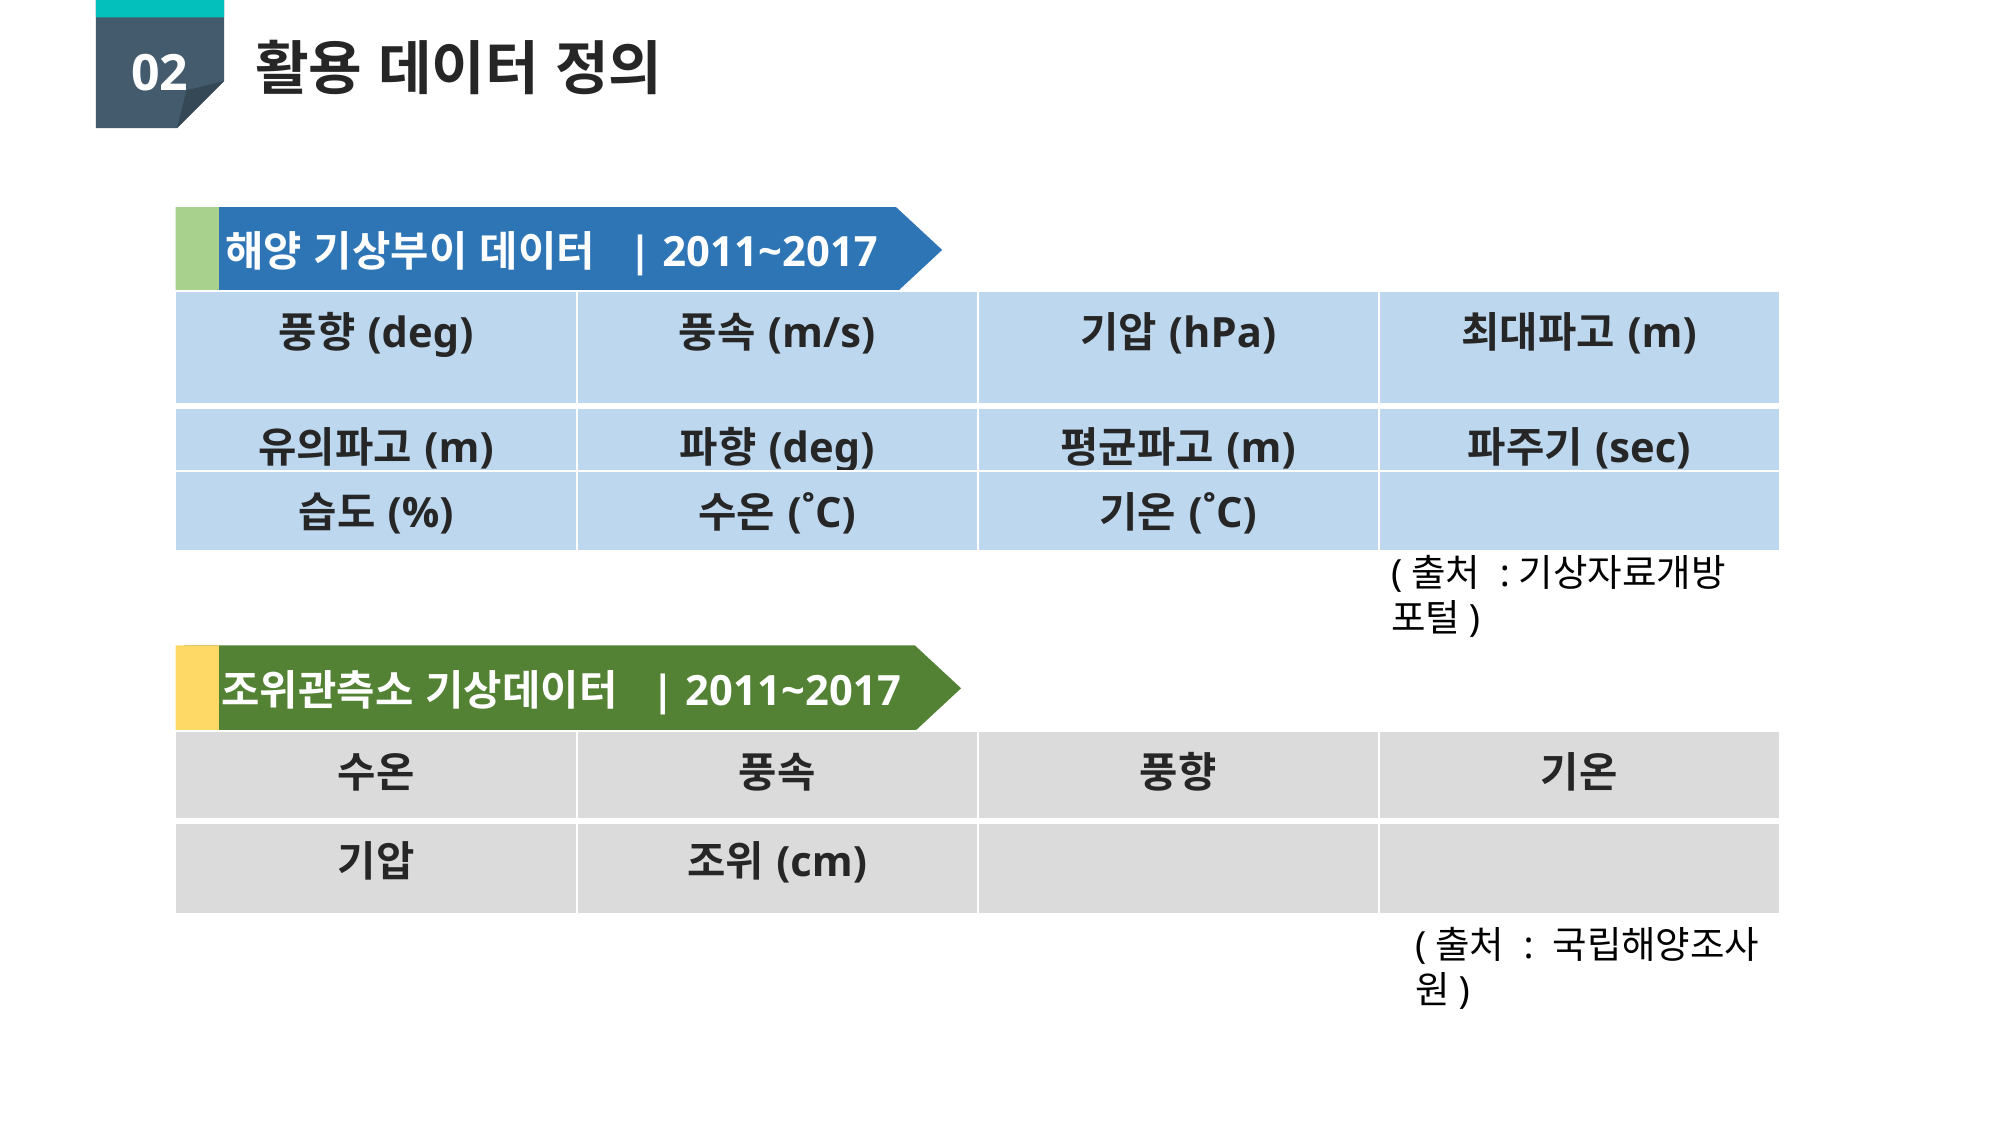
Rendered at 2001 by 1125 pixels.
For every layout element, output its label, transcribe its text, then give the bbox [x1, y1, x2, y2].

table_cell [1380, 824, 1779, 913]
table_cell 유의파고(m) [176, 409, 576, 470]
table_header 수온 [176, 732, 576, 818]
text_box (출처 : 국립해양조사원) [1400, 913, 1823, 1019]
table_cell 습도(%) [176, 472, 576, 550]
text_box 해양 기상부이 데이터 | 2011~2017 [220, 206, 944, 290]
text_box 02 [94, 0, 228, 130]
text_box [95, 0, 225, 18]
text_box [174, 644, 220, 730]
table_cell 조위(cm) [578, 824, 977, 913]
table_header 최대파고(m) [1380, 292, 1779, 403]
table_cell [979, 824, 1378, 913]
table_cell 기압 [176, 824, 576, 913]
text_box 조위관측소 기상데이터 | 2011~2017 [220, 644, 963, 730]
table_cell [1380, 472, 1779, 542]
table_cell 파향(deg) [578, 409, 977, 470]
text_box (출처 :기상자료개방 포털) [1376, 542, 1799, 647]
table_header 풍향(deg) [176, 292, 576, 403]
table_header 기압(hPa) [979, 292, 1378, 403]
table_header 풍속 [578, 732, 977, 818]
table_cell 수온(˚C) [578, 472, 977, 550]
table_cell 평균파고(m) [979, 409, 1378, 470]
text_box 활용 데이터 정의 [240, 24, 943, 109]
table_cell 기온(˚C) [979, 472, 1378, 550]
text_box [174, 206, 220, 290]
table_header 풍속(m/s) [578, 292, 977, 403]
table_header 풍향 [979, 732, 1378, 818]
table_header 기온 [1380, 732, 1779, 818]
table_cell 파주기(sec) [1380, 409, 1779, 470]
